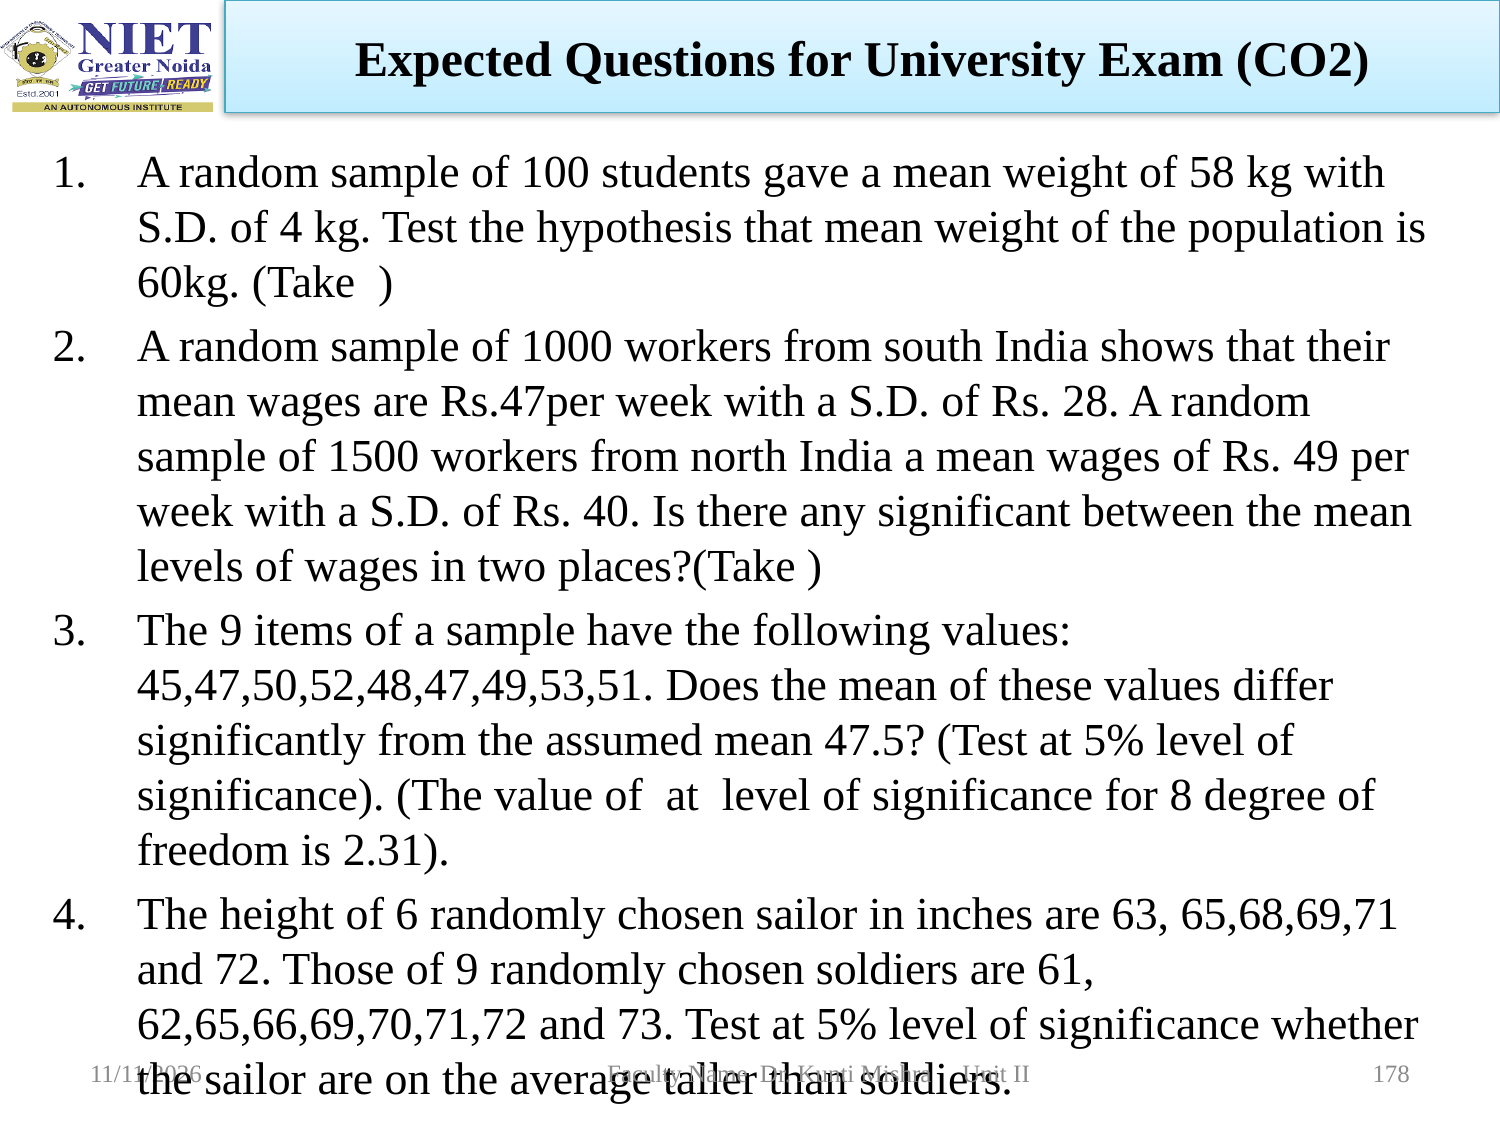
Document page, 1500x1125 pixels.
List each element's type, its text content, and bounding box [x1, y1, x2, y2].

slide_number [75, 1042, 362, 1103]
footer Faculty Name Dr. Kunti Mishra Unit II [362, 1042, 1074, 1103]
text_box Expected Questions for University Exam (CO2) [224, 0, 1500, 113]
slide_number 178 [1074, 1042, 1425, 1103]
picture [0, 21, 213, 112]
